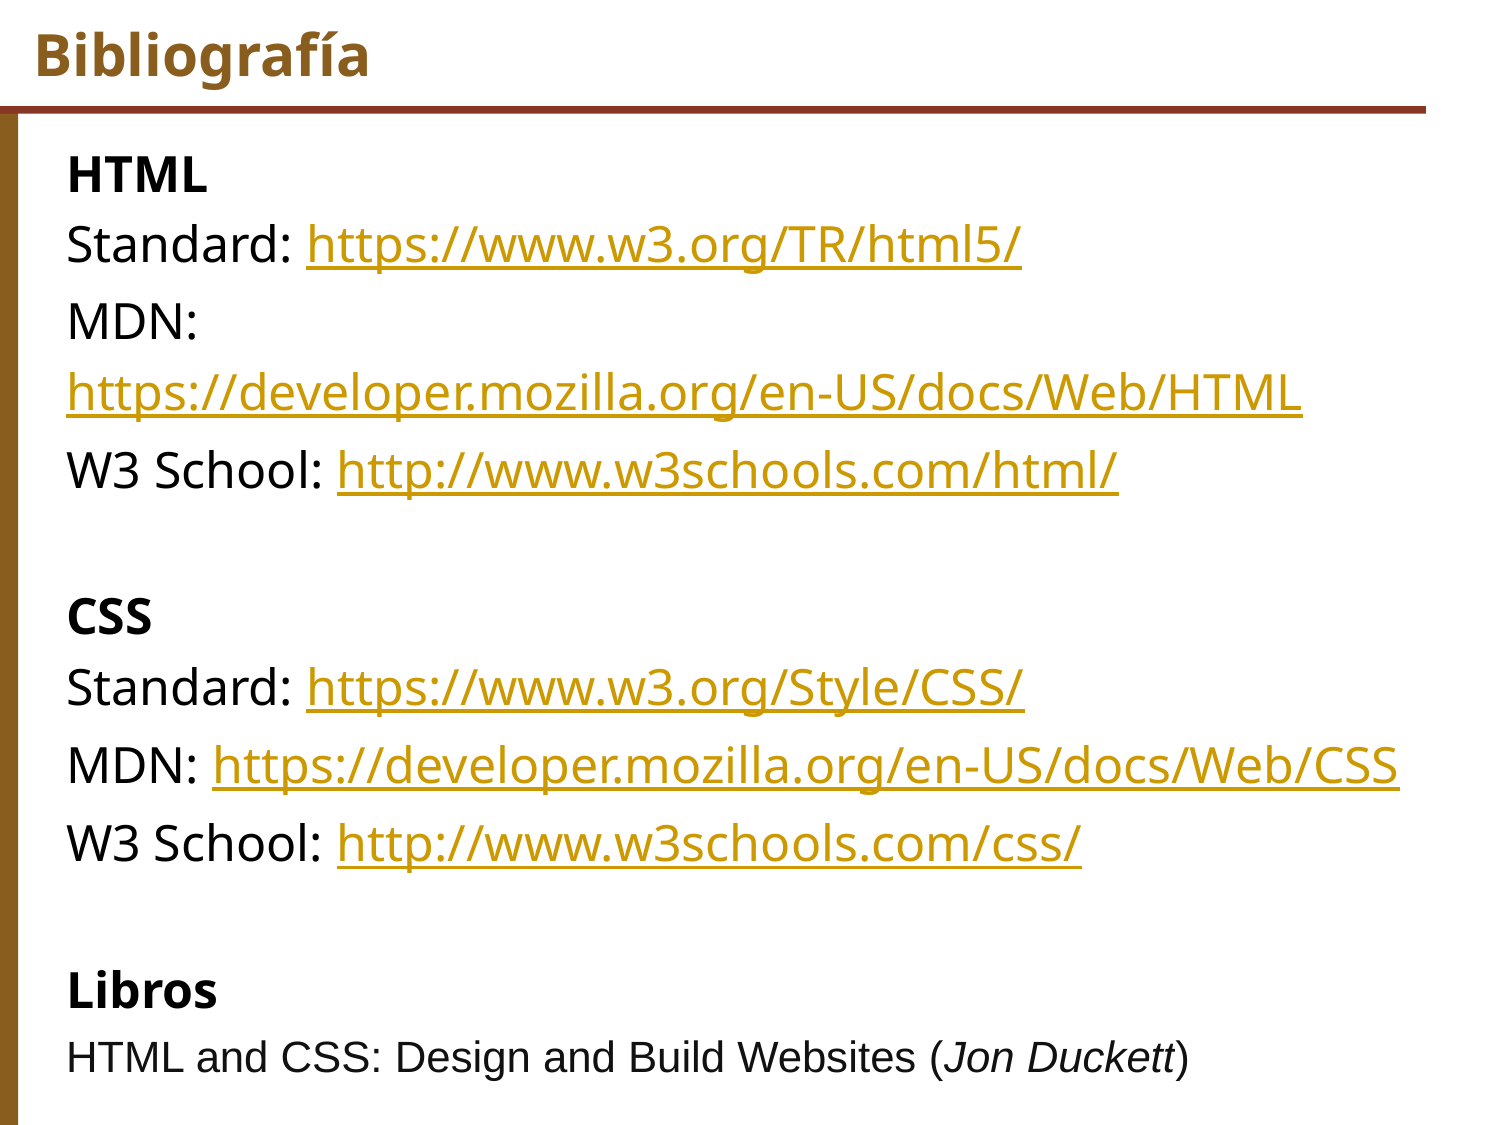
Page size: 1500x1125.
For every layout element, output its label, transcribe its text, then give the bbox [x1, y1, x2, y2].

list HTML Standard: https://www.w3.org/TR/html5/ MDN: https://developer.mozilla.org/en-US/docs/Web/HTML W3 School: http://www.w3schools.com/html/ CSS Standard: https://www.w3.org/Style/CSS/ MDN: https://developer.mozilla.org/en-US/docs/Web/CSS W3 School: http://www.w3schools.com/css/ Libros HTML and CSS: Design and Build Websites (Jon Duckett) [51, 118, 1449, 1053]
title Bibliografía [18, 0, 1500, 107]
